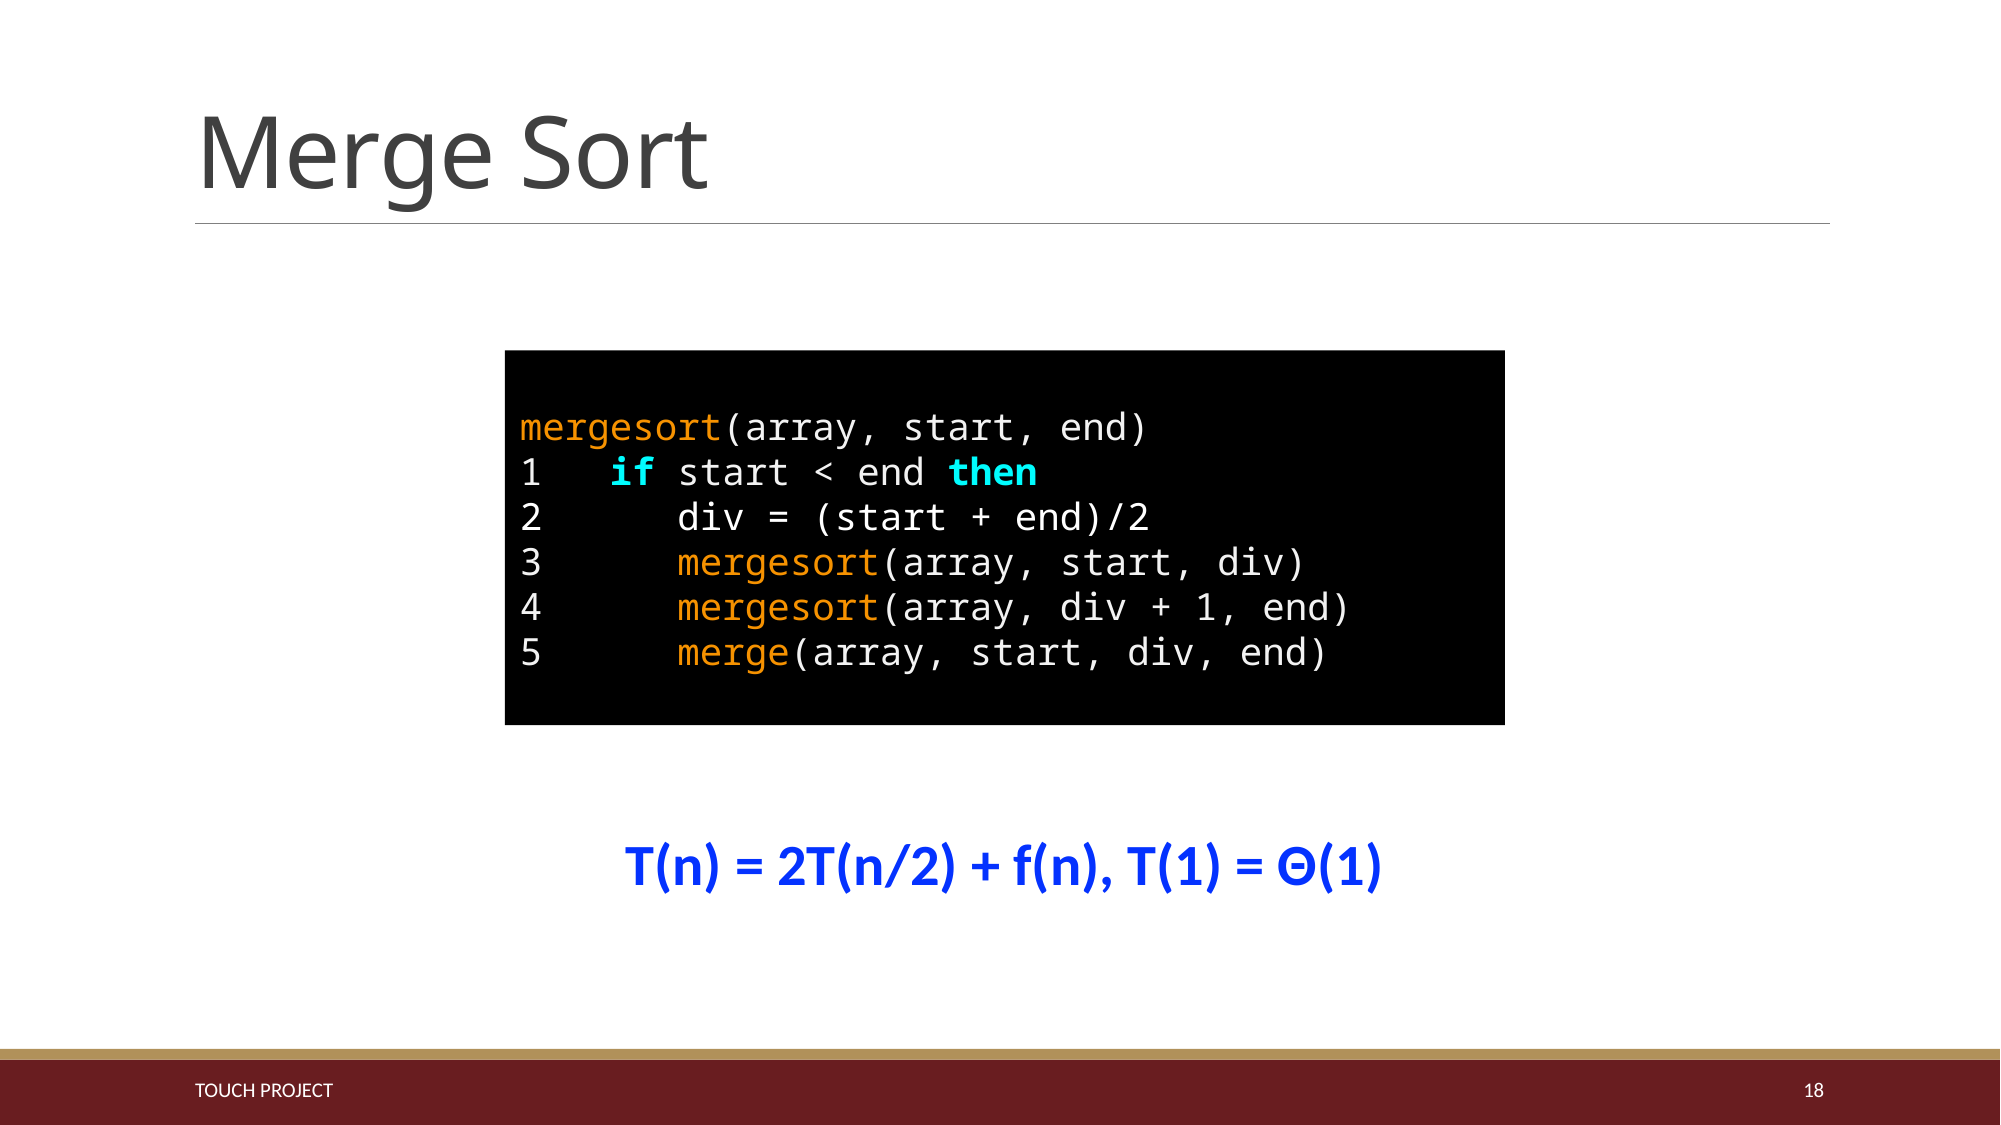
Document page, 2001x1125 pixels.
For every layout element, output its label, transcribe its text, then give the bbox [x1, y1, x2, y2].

text_box T(n) = 2T(n/2) + f(n), T(1) = Θ(1) [610, 819, 1399, 905]
text_box mergesort(array, start, end) 1 if start < end then 2 div = (start + end)/2 3 mergesort(array, start, div) 4 mergesort(array, div + 1, end) 5 merge(array, start, div, end) [504, 350, 1505, 726]
slide_number 18 [1624, 1059, 1840, 1120]
title Merge Sort [180, 47, 1830, 217]
slide_number TOUCH PROJECT [180, 1059, 586, 1120]
